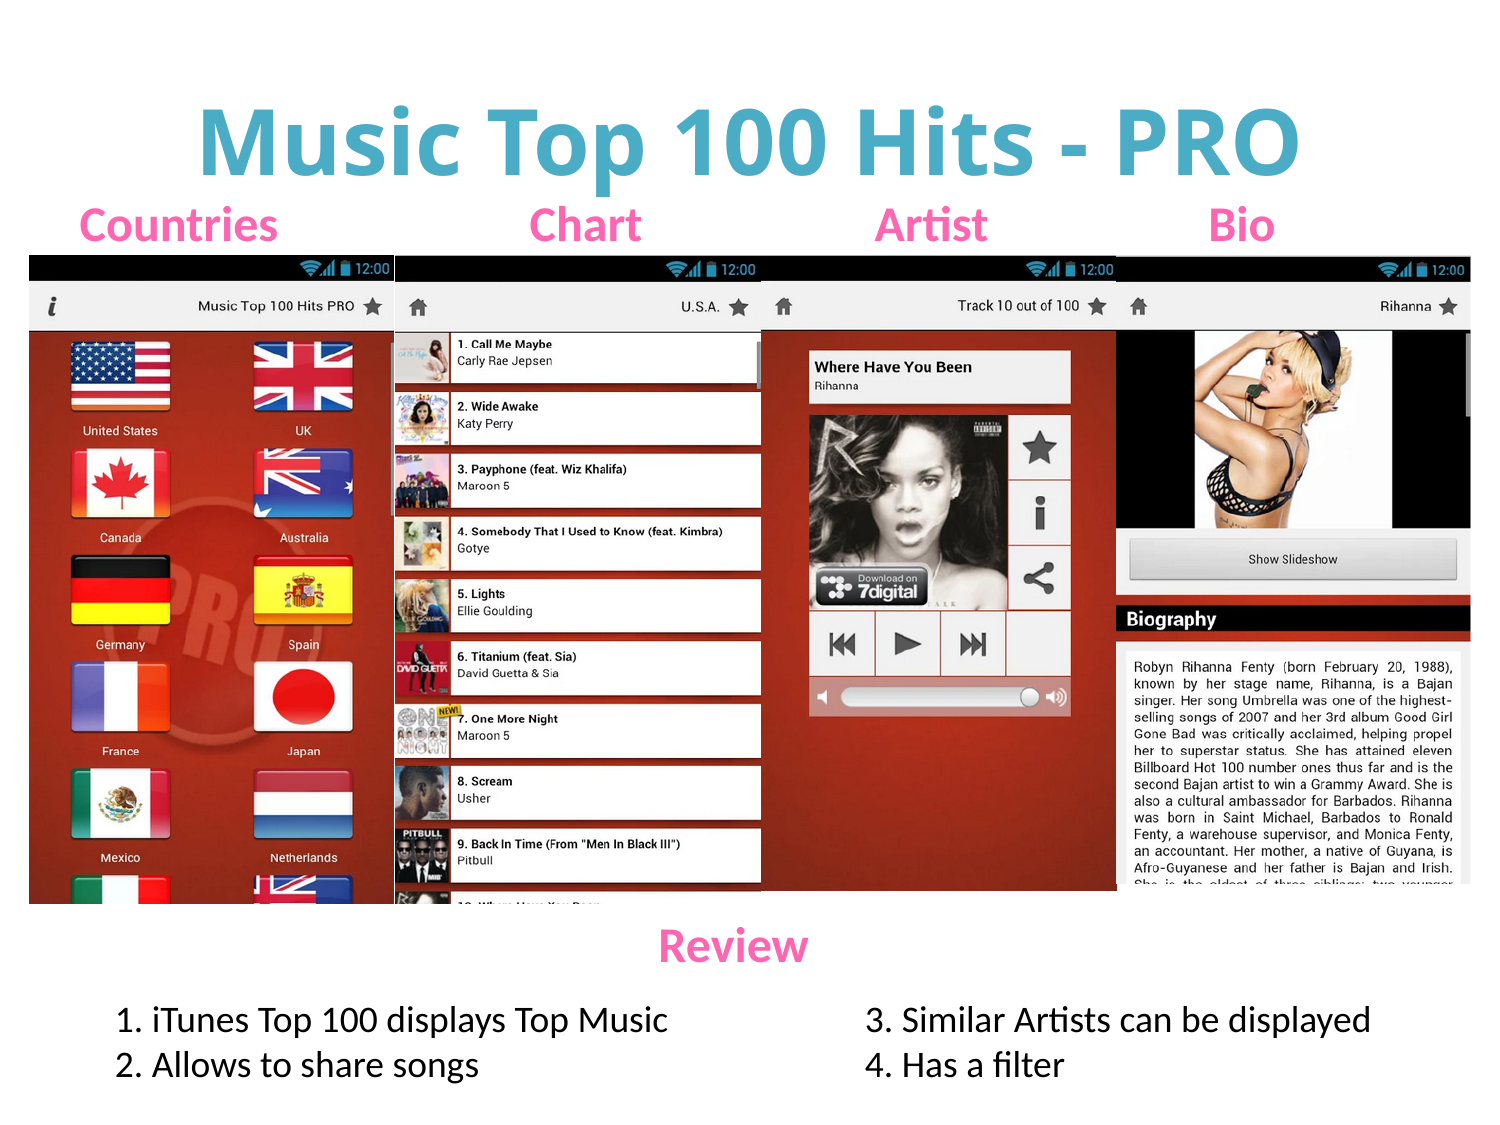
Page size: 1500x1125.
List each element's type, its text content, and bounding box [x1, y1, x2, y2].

title Music Top 100 Hits - PRO [75, 45, 1425, 233]
picture [761, 255, 1471, 891]
text_box 1. iTunes Top 100 displays Top Music 3. Similar Artists can be displayed 2. Allows to share songs 4. Has a filter [100, 987, 1459, 1093]
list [29, 255, 393, 904]
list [395, 255, 761, 904]
text_box Review [643, 905, 857, 980]
text_box Countries Chart Artist Bio [64, 184, 1388, 254]
